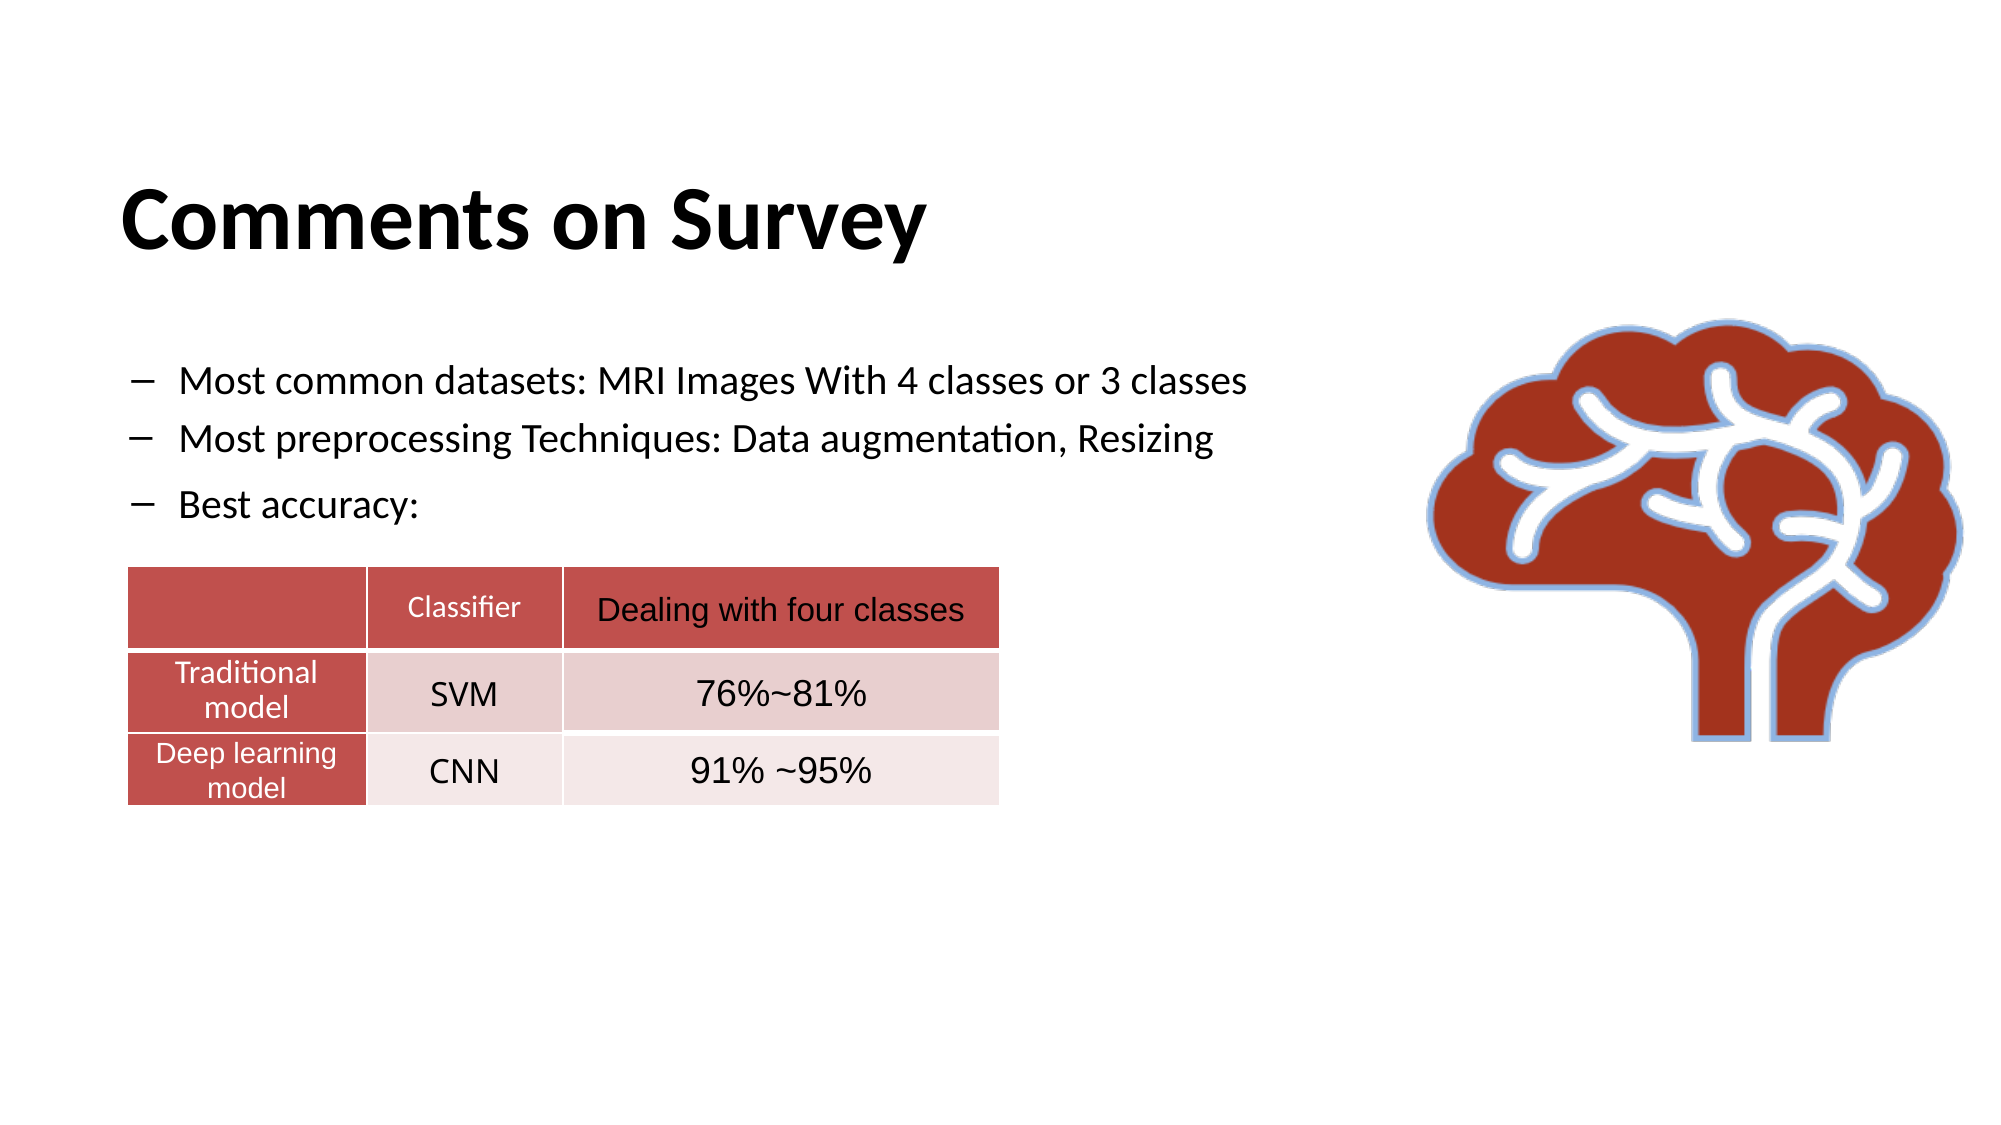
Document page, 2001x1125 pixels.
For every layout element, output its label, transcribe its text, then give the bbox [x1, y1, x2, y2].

table_cell 91% ~95% [564, 736, 999, 805]
list Most common datasets: MRI Images With 4 classes or 3 classes Most preprocessing Techniques: Data augmentation, Resizing Best accuracy: [41, 337, 1471, 1036]
table_cell CNN [368, 734, 562, 805]
title Comments on Survey [57, 87, 993, 337]
table_cell Traditional model [128, 653, 366, 732]
table_header Dealing with four classes [564, 567, 999, 648]
table_header [128, 567, 366, 648]
table_cell Deep learning model [128, 734, 366, 805]
table_cell 76%~81% [564, 653, 999, 730]
picture [1377, 238, 2000, 824]
table_header Classifier [368, 567, 562, 648]
table_cell SVM [368, 653, 562, 732]
